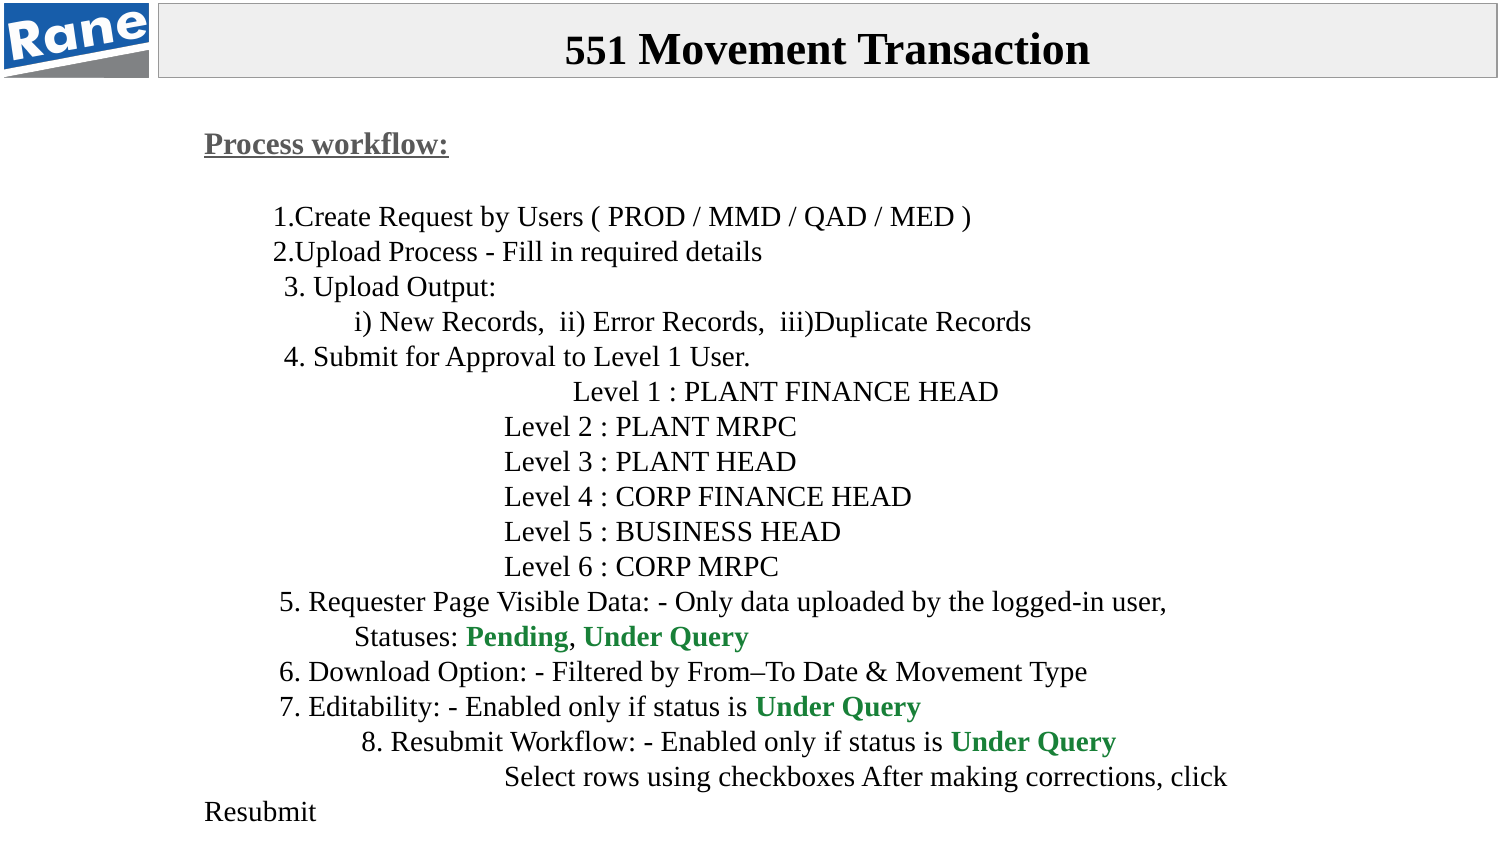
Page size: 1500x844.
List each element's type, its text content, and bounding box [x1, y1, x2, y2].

text_box Process workflow: 1.Create Request by Users ( PROD / MMD / QAD / MED ) 2.Upload Process - Fill in required details 3. Upload Output: i) New Records, ii) Error Records, iii)Duplicate Records 4. Submit for Approval to Level 1 User. Level 1 : PLANT FINANCE HEAD Level 2 : PLANT MRPC Level 3 : PLANT HEAD Level 4 : CORP FINANCE HEAD Level 5 : BUSINESS HEAD Level 6 : CORP MRPC 5. Requester Page Visible Data: - Only data uploaded by the logged-in user, Statuses: Pending, Under Query 6. Download Option: - Filtered by From–To Date & Movement Type 7. Editability: - Enabled only if status is Under Query 8. Resubmit Workflow: - Enabled only if status is Under Query Select rows using checkboxes After making corrections, click Resubmit [190, 109, 1341, 810]
picture [3, 3, 149, 78]
title 551 Movement Transaction [158, 3, 1497, 78]
